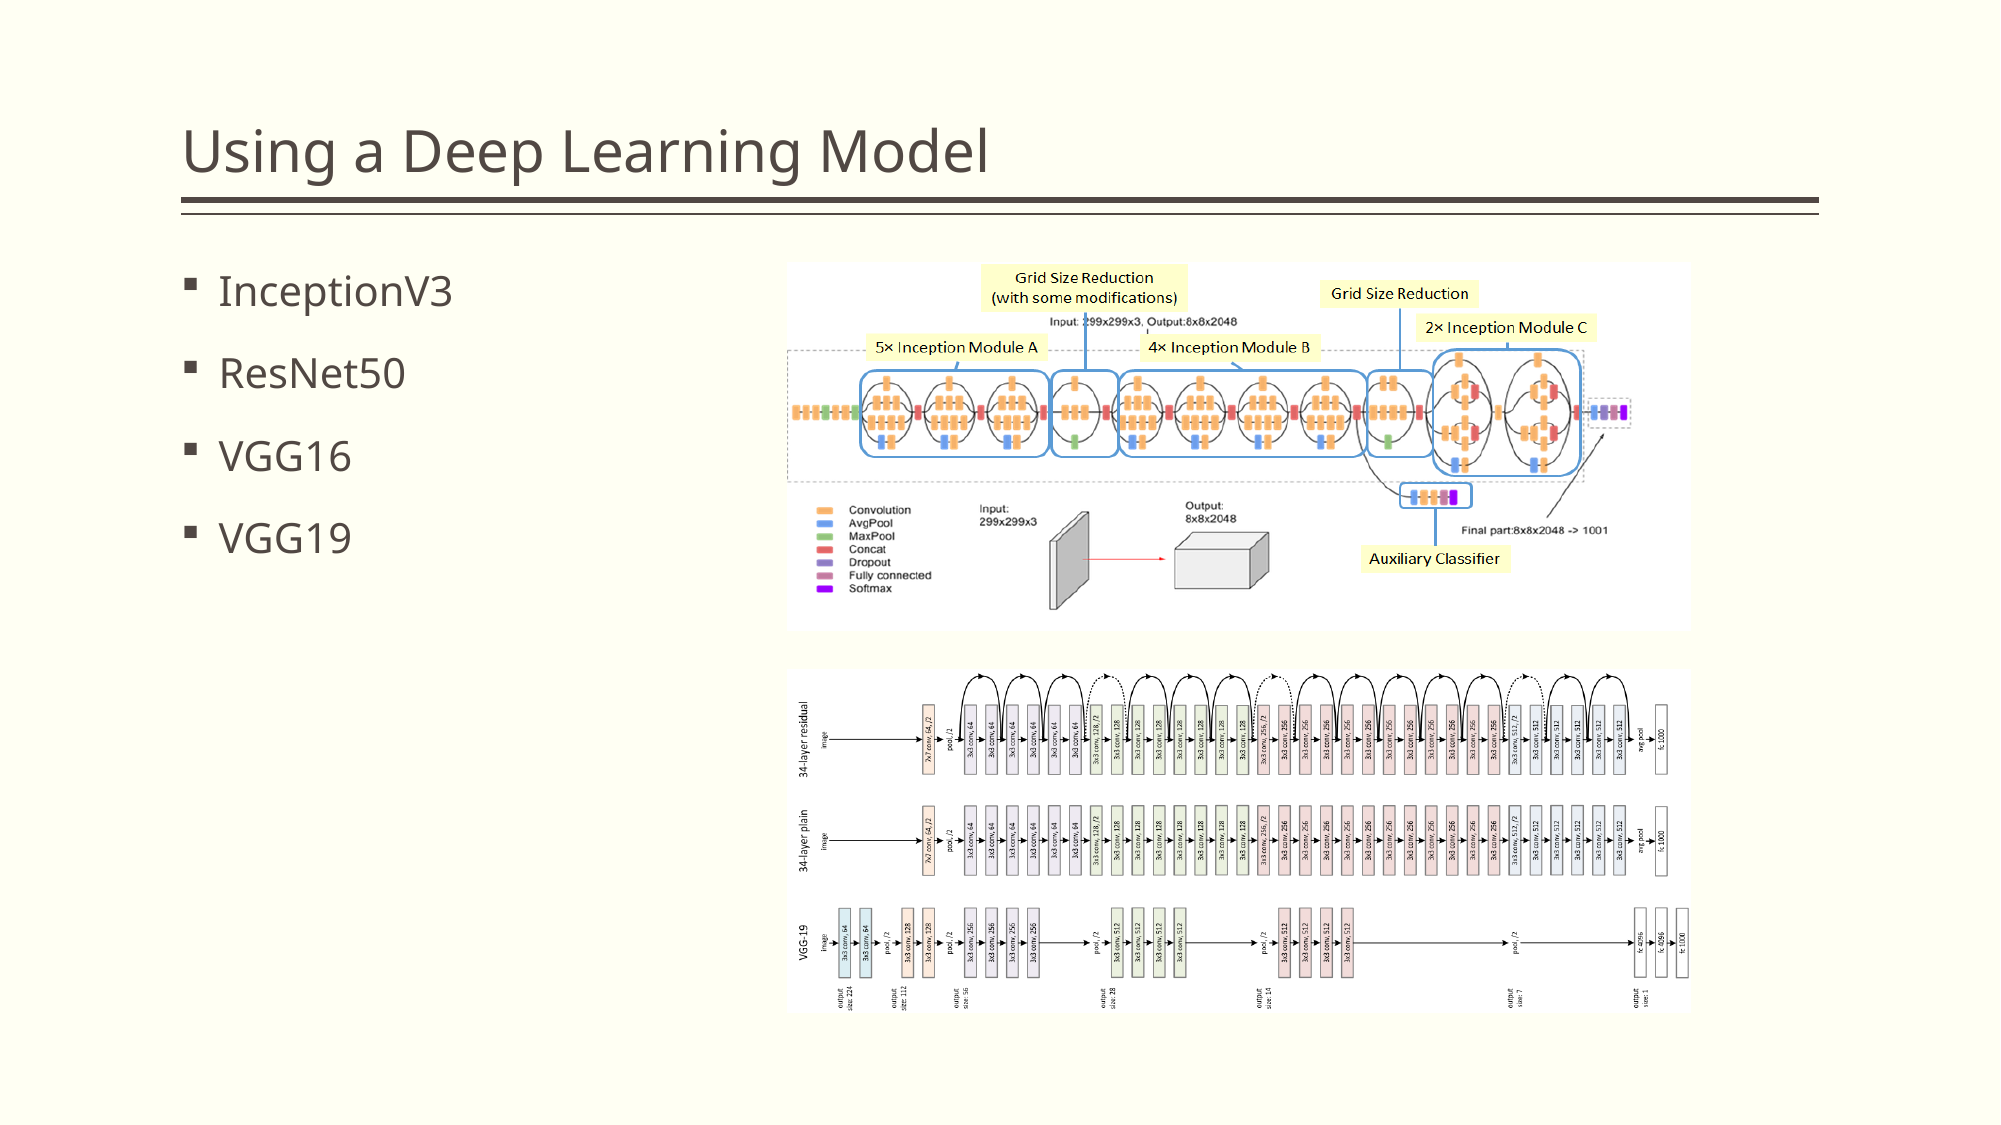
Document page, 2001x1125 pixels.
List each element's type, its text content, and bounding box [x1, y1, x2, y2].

picture [787, 669, 1691, 1013]
picture [787, 262, 1691, 631]
list InceptionV3 ResNet50 VGG16 VGG19 [181, 262, 1819, 1013]
title Using a Deep Learning Model [181, 12, 1819, 193]
